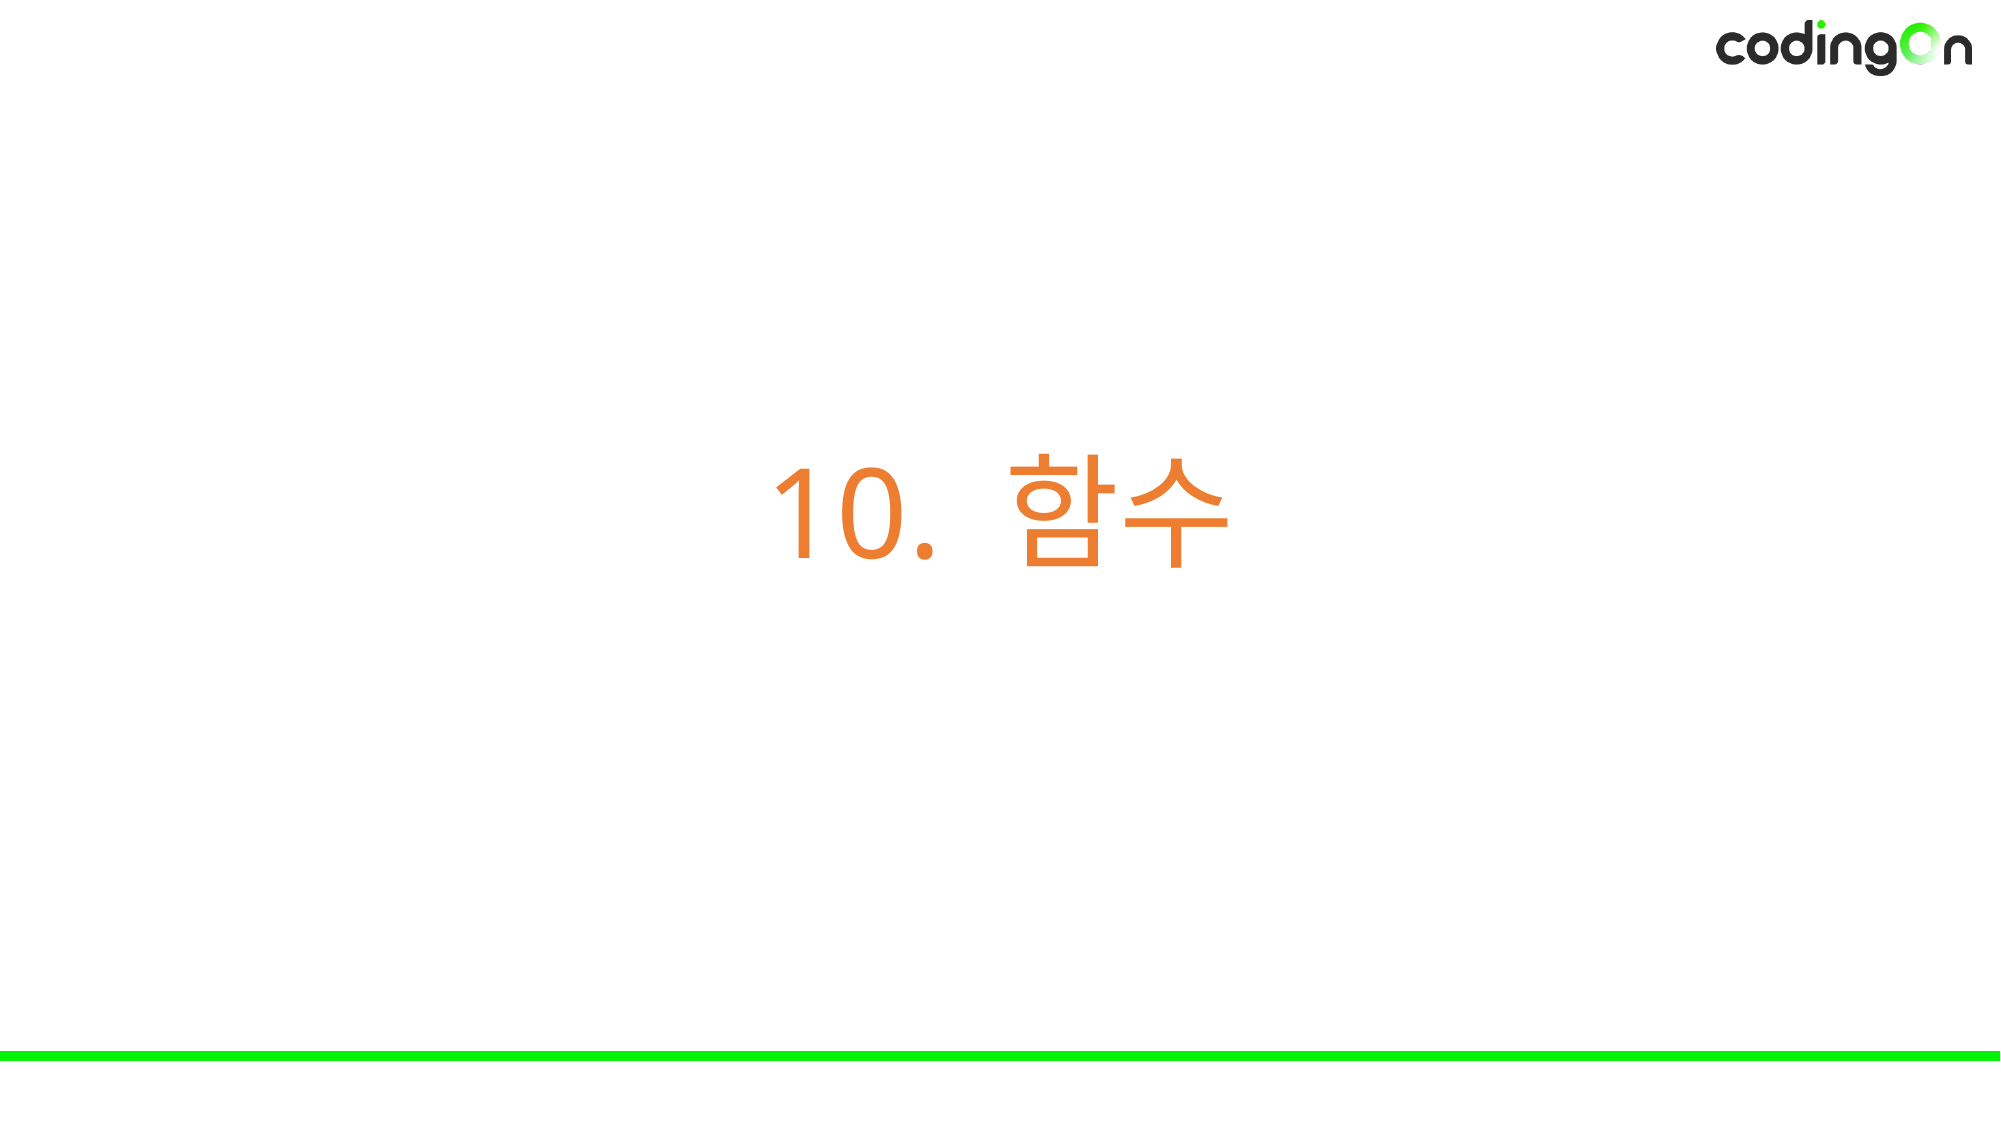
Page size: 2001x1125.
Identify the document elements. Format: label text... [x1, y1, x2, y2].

text_box 10. 함수 [750, 426, 1250, 592]
picture [1716, 20, 1972, 76]
